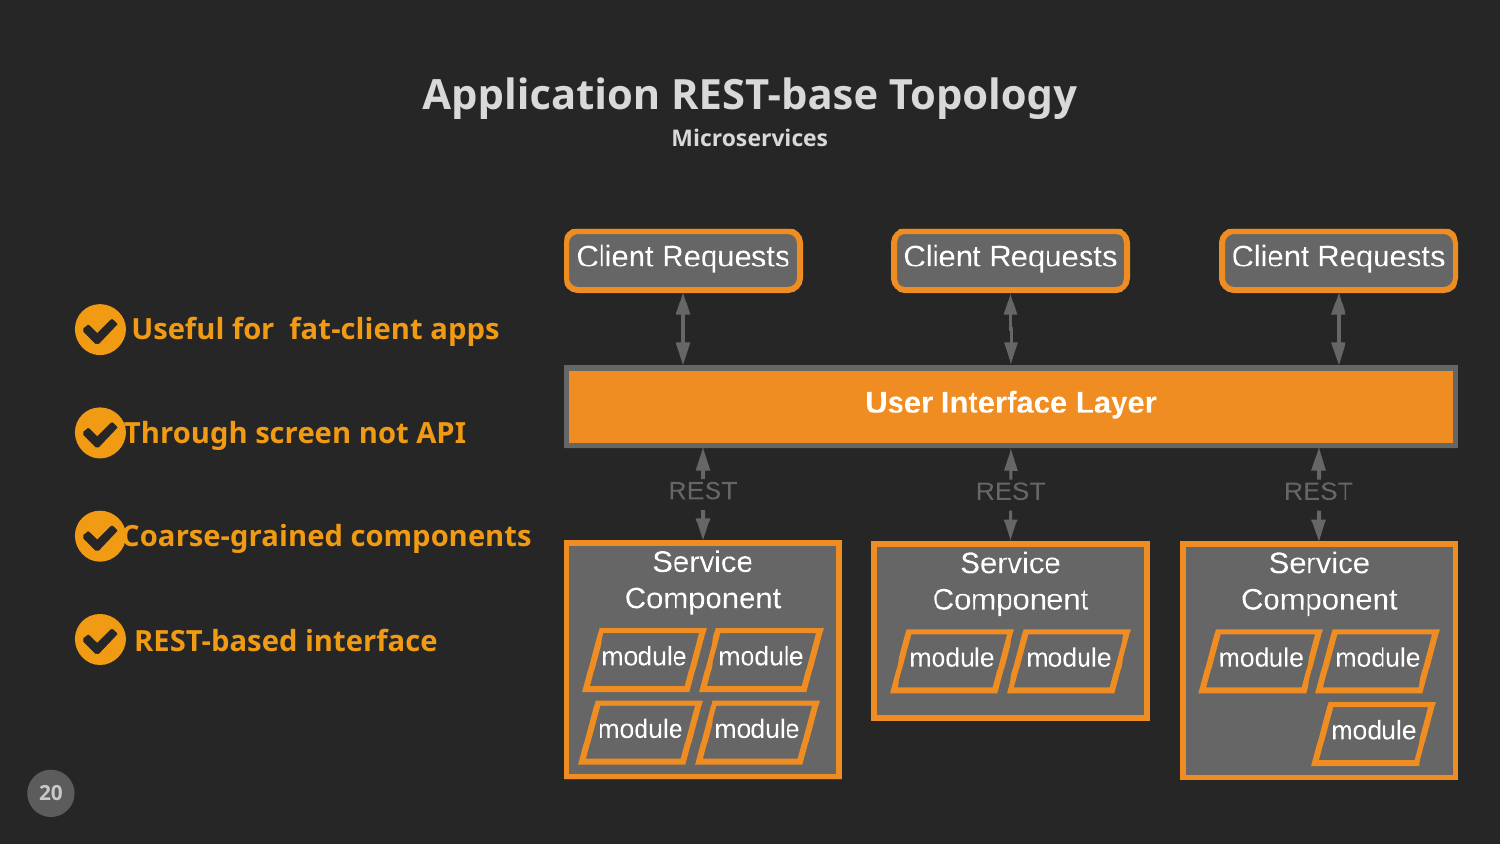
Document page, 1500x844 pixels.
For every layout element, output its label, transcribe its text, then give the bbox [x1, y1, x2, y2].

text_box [74, 407, 451, 459]
title Application REST-base Topology [287, 63, 1213, 122]
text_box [74, 613, 430, 666]
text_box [74, 303, 484, 356]
list Microservices [412, 121, 1088, 155]
picture [527, 192, 1495, 817]
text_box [74, 510, 514, 562]
slide_number 20 [13, 770, 89, 816]
